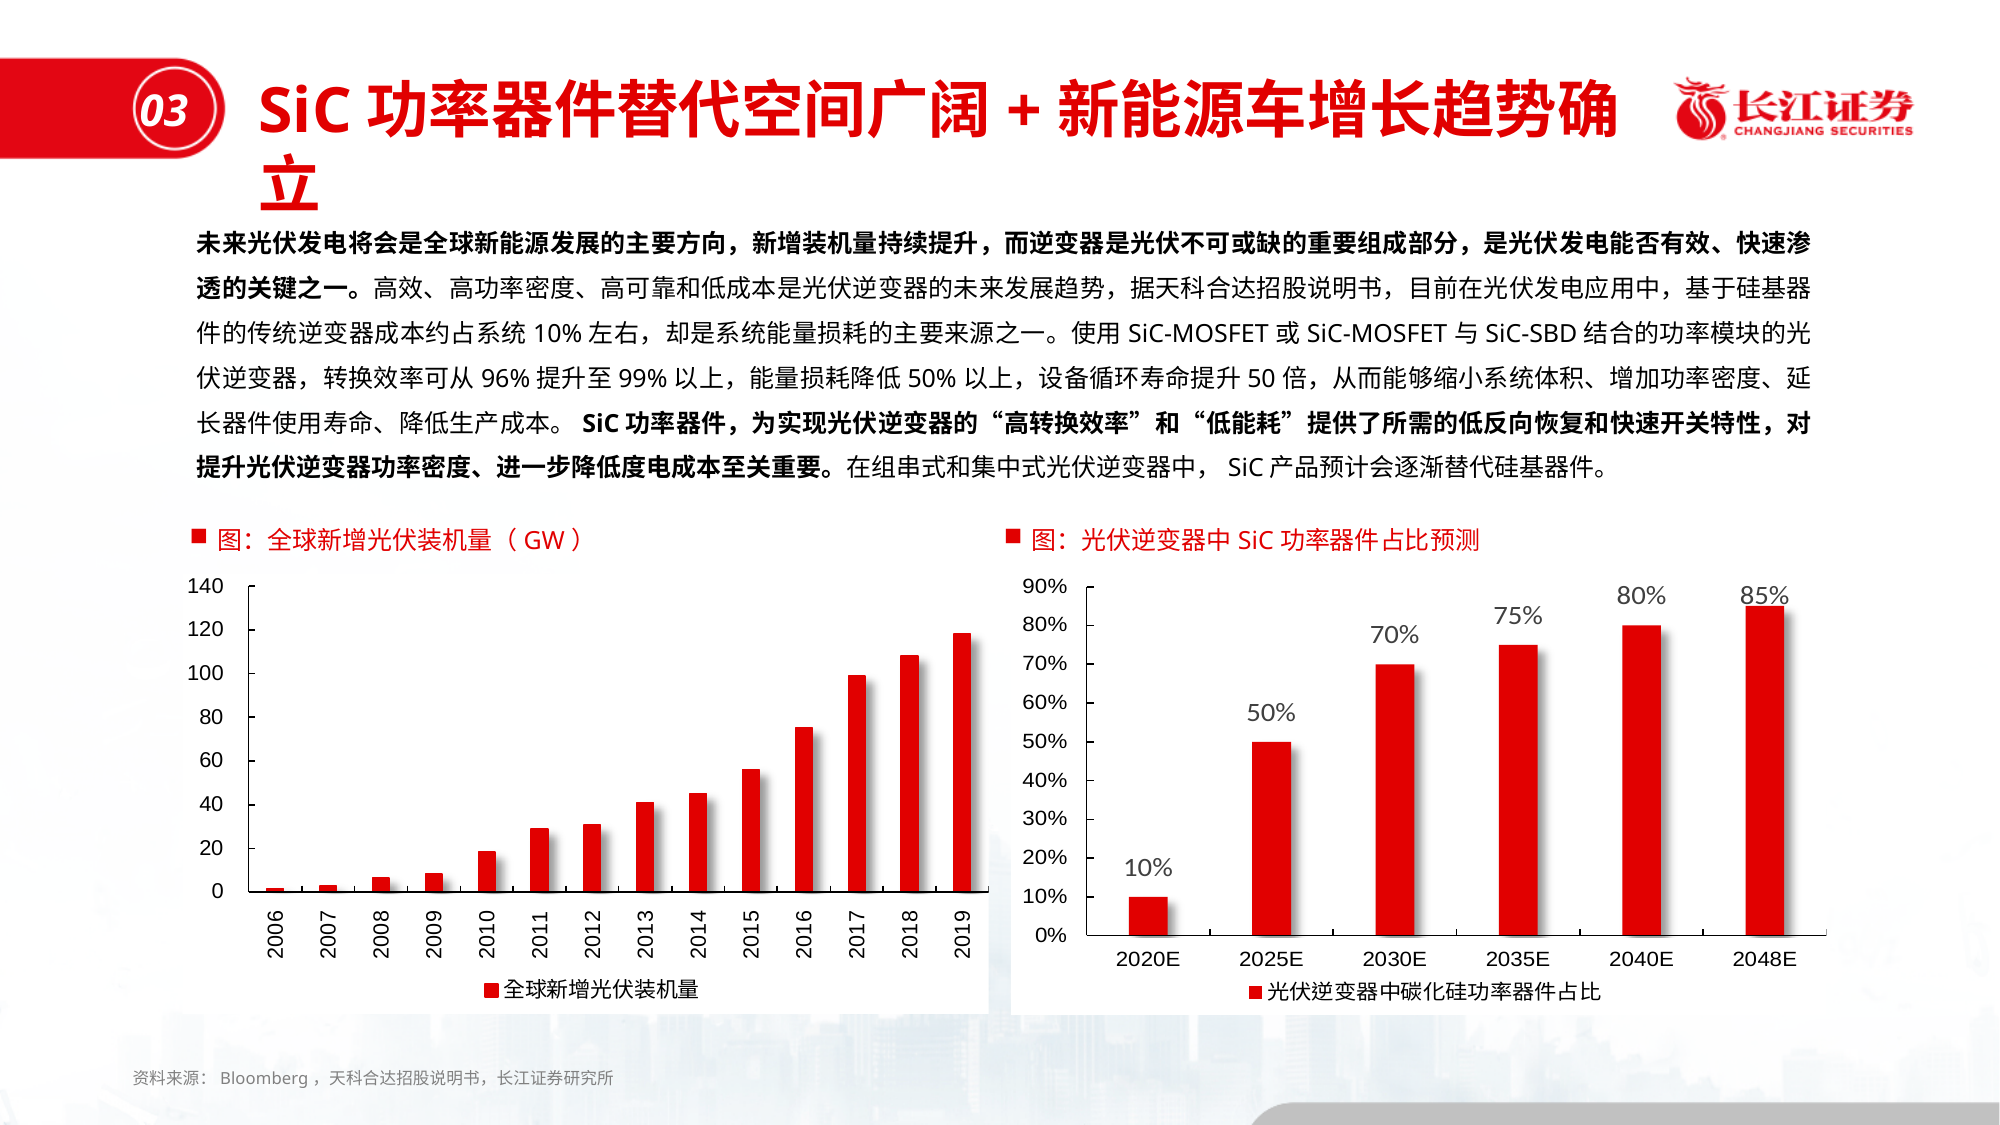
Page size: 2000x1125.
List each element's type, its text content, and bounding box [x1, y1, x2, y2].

text_box 未来光伏发电将会是全球新能源发展的主要方向，新增装机量持续提升，而逆变器是光伏不可或缺的重要组成部分，是光伏发电能否有效、快速渗透的关键之一。高效、高功率密度、高可靠和低成本是光伏逆变器的未来发展趋势，据天科合达招股说明书，目前在光伏发电应用中，基于硅基器件的传统逆变器成本约占系统10%左右，却是系统能量损耗的主要来源之一。使用SiC-MOSFET或SiC-MOSFET与SiC-SBD结合的功率模块的光伏逆变器，转换效率可从96%提升至99%以上，能量损耗降低50%以上，设备循环寿命提升50倍，从而能够缩小系统体积、增加功率密度、延长器件使用寿命、降低生产成本。SiC功率器件，为实现光伏逆变器的“高转换效率”和“低能耗”提供了所需的低反向恢复和快速开关特性，对提升光伏逆变器功率密度、进一步降低度电成本至关重要。在组串式和集中式光伏逆变器中，SiC产品预计会逐渐替代硅基器件。 [182, 205, 1827, 490]
text_box 资料来源：Bloomberg，天科合达招股说明书，长江证券研究所 [116, 1059, 630, 1096]
picture [0, 0, 2000, 1125]
text_box 03 [124, 75, 213, 143]
text_box 图：全球新增光伏装机量（GW） [174, 517, 967, 562]
text_box 图：光伏逆变器中SiC功率器件占比预测 [989, 517, 1781, 562]
text_box SiC功率器件替代空间广阔+新能源车增长趋势确立 [243, 62, 1685, 228]
